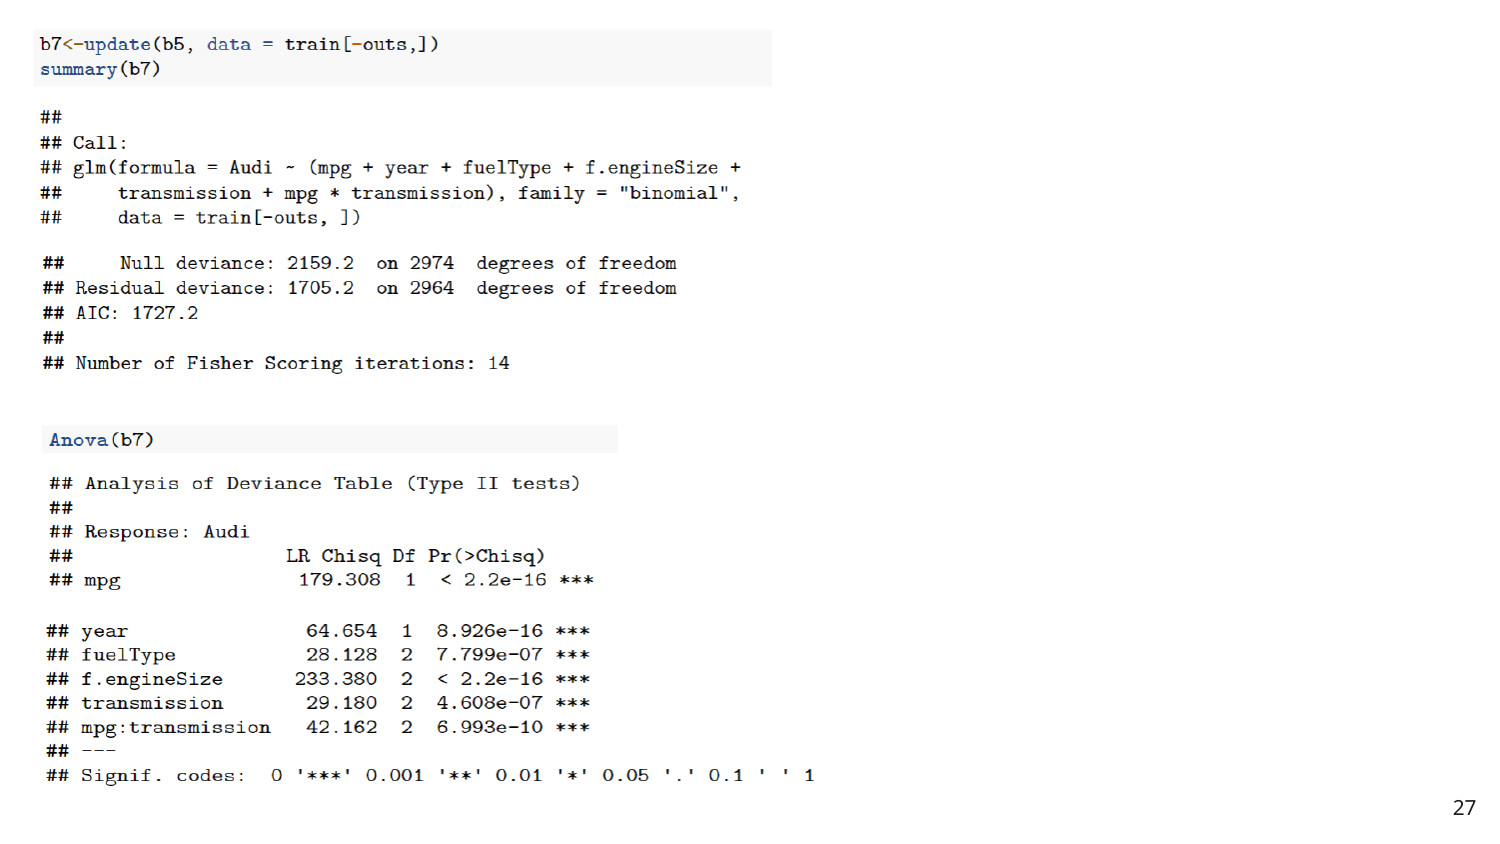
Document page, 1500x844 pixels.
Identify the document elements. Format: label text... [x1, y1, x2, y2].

picture [23, 245, 706, 382]
picture [23, 27, 772, 233]
slide_number ‹#› [1401, 779, 1492, 844]
picture [33, 421, 822, 796]
